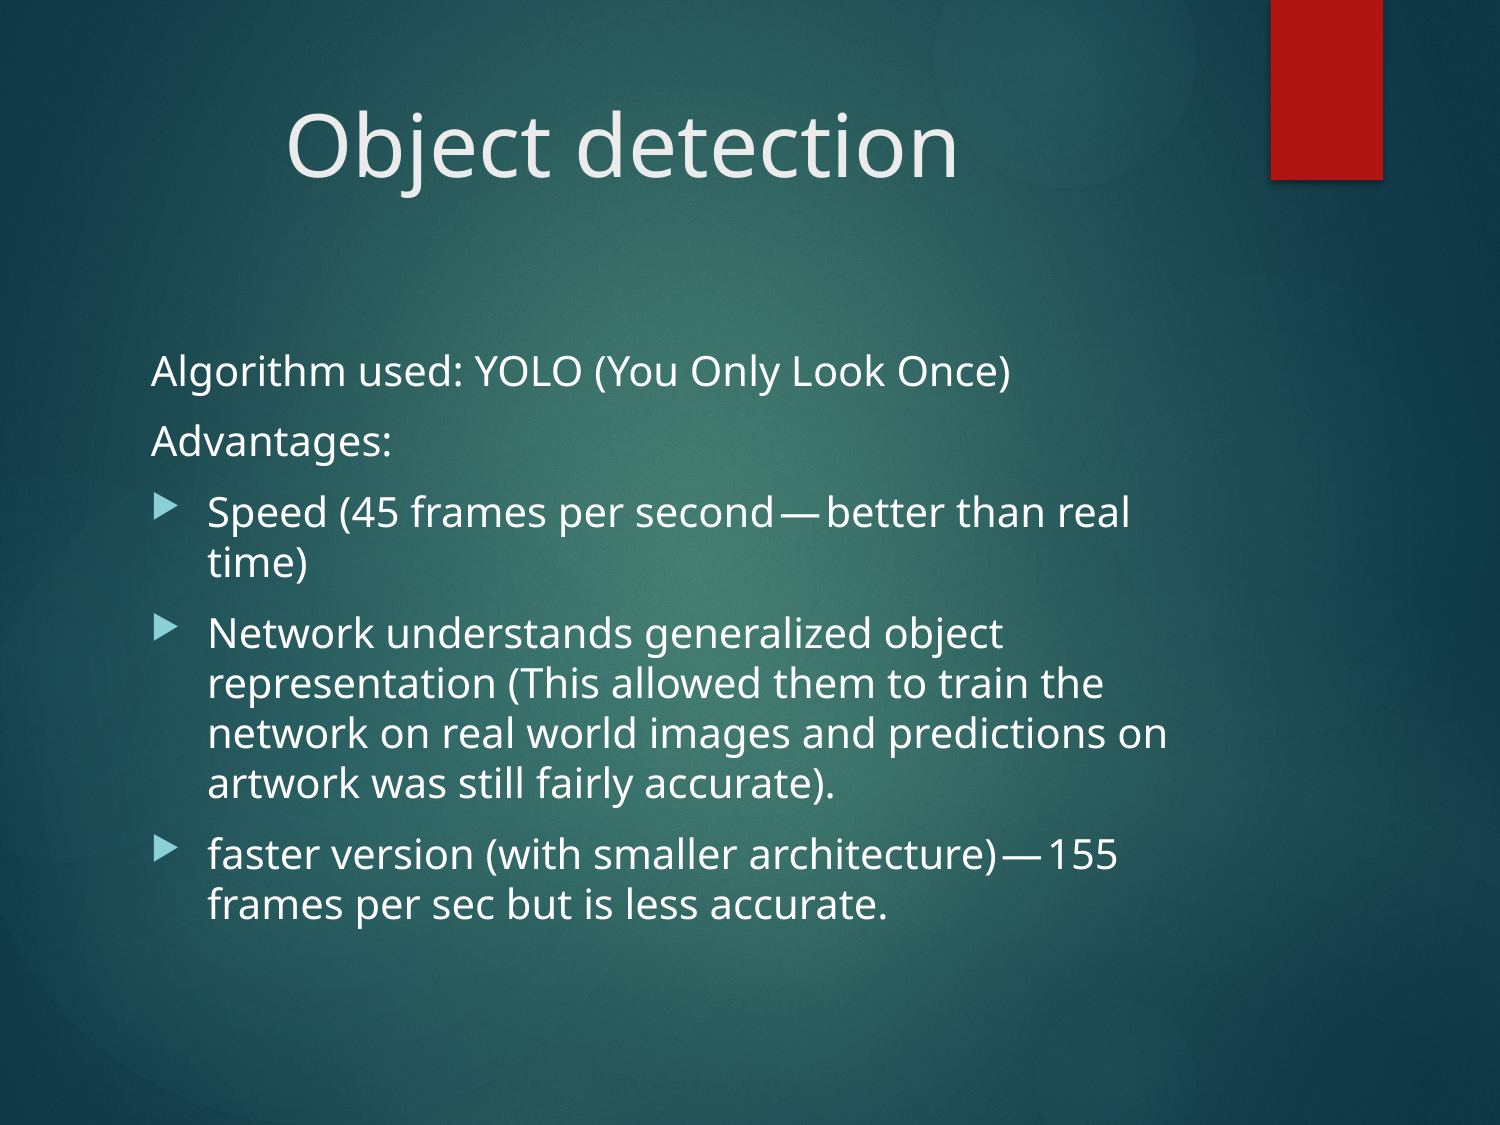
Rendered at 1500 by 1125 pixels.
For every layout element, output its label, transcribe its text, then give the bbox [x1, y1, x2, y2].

title Object detection [269, 82, 1266, 312]
list Algorithm used: YOLO (You Only Look Once) Advantages: Speed (45 frames per second — better than real time) Network understands generalized object representation (This allowed them to train the network on real world images and predictions on artwork was still fairly accurate). faster version (with smaller architecture) — 155 frames per sec but is less accurate. [135, 336, 1237, 1025]
